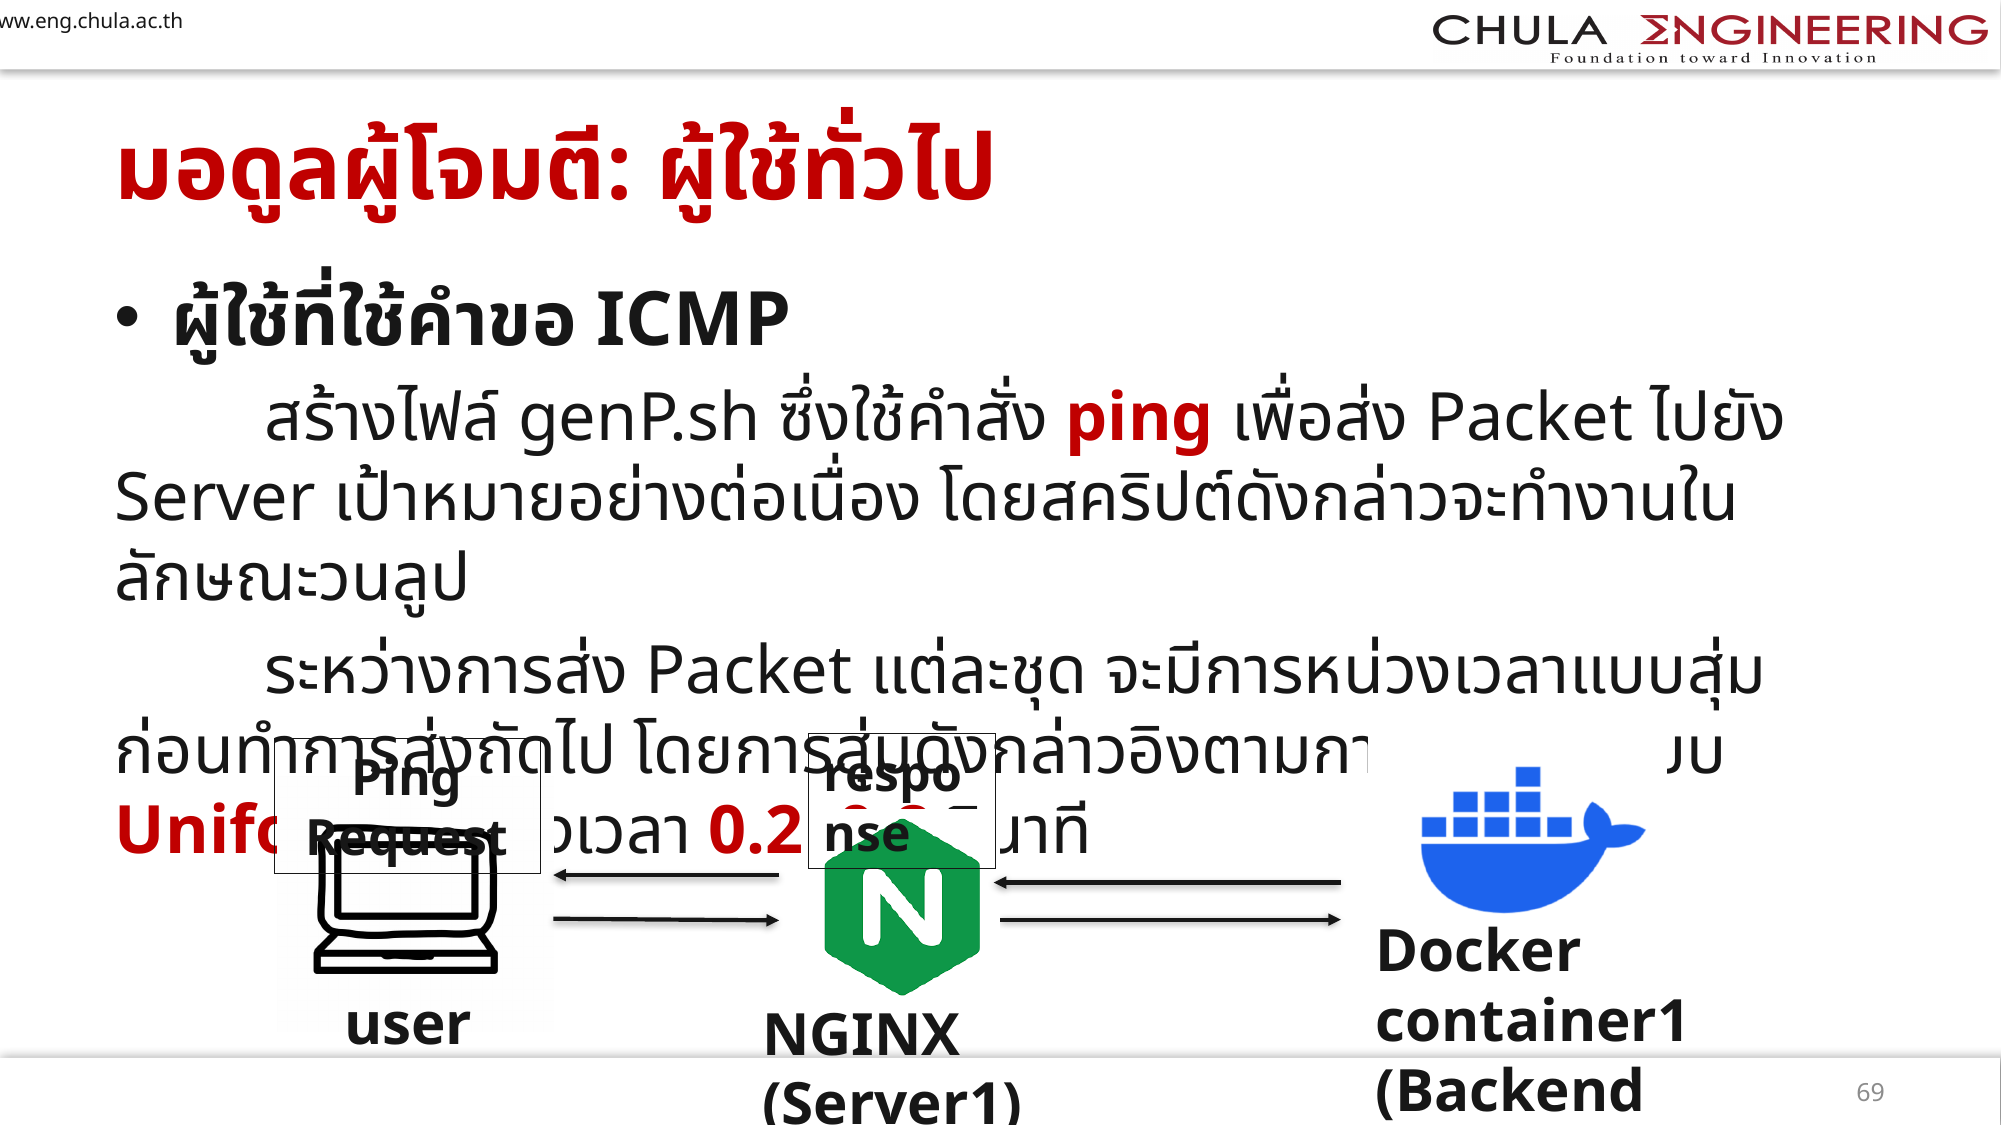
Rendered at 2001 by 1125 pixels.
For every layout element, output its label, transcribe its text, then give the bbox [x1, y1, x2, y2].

title มอดูลผู้โจมตี: ผู้ใช้ทั่วไป [99, 92, 1711, 233]
text_box NGINX (Server1) [747, 989, 1089, 1125]
text_box response [808, 733, 996, 807]
text_box Ping Request [274, 738, 541, 777]
slide_number 69 [1761, 1063, 1900, 1123]
picture [1433, 15, 1988, 63]
list ผู้ใช้ที่ใช้คำขอ ICMP สร้างไฟล์ genP.sh ซึ่งใช้คำสั่ง ping เพื่อส่ง Packet ไปยัง Server เป้าหมายอย่างต่อเนื่อง โดยสคริปต์ดังกล่าวจะทำงานในลักษณะวนลูป ระหว่างการส่ง Packet แต่ละชุด จะมีการหน่วงเวลาแบบสุ่มก่อนทำการส่งถัดไป โดยการสุ่มดังกล่าวอิงตามการกระจายแบบ Uniform ในช่วงเวลา 0.2–0.8 วินาที [99, 262, 1900, 1005]
picture [277, 775, 554, 1032]
text_box user [300, 1040, 517, 1064]
text_box Docker container1 (Backend Server1) [1360, 905, 1761, 1125]
picture [1368, 727, 1667, 952]
picture [804, 809, 1001, 1006]
